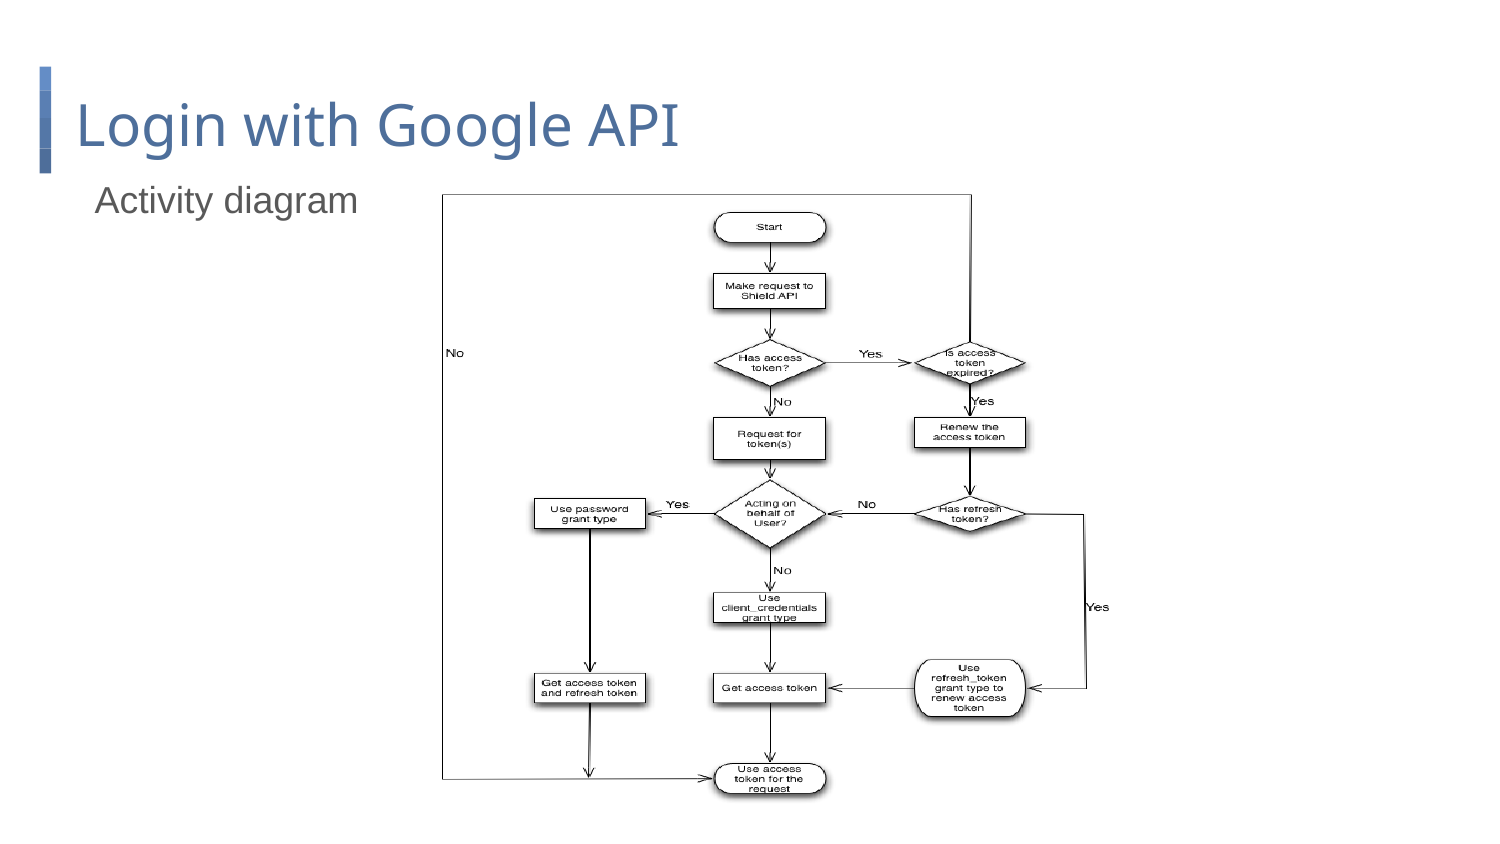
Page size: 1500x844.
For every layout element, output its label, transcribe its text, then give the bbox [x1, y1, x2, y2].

subtitle Activity diagram [60, 154, 1449, 219]
picture [428, 185, 1123, 813]
title Login with Google API [60, 72, 1449, 154]
